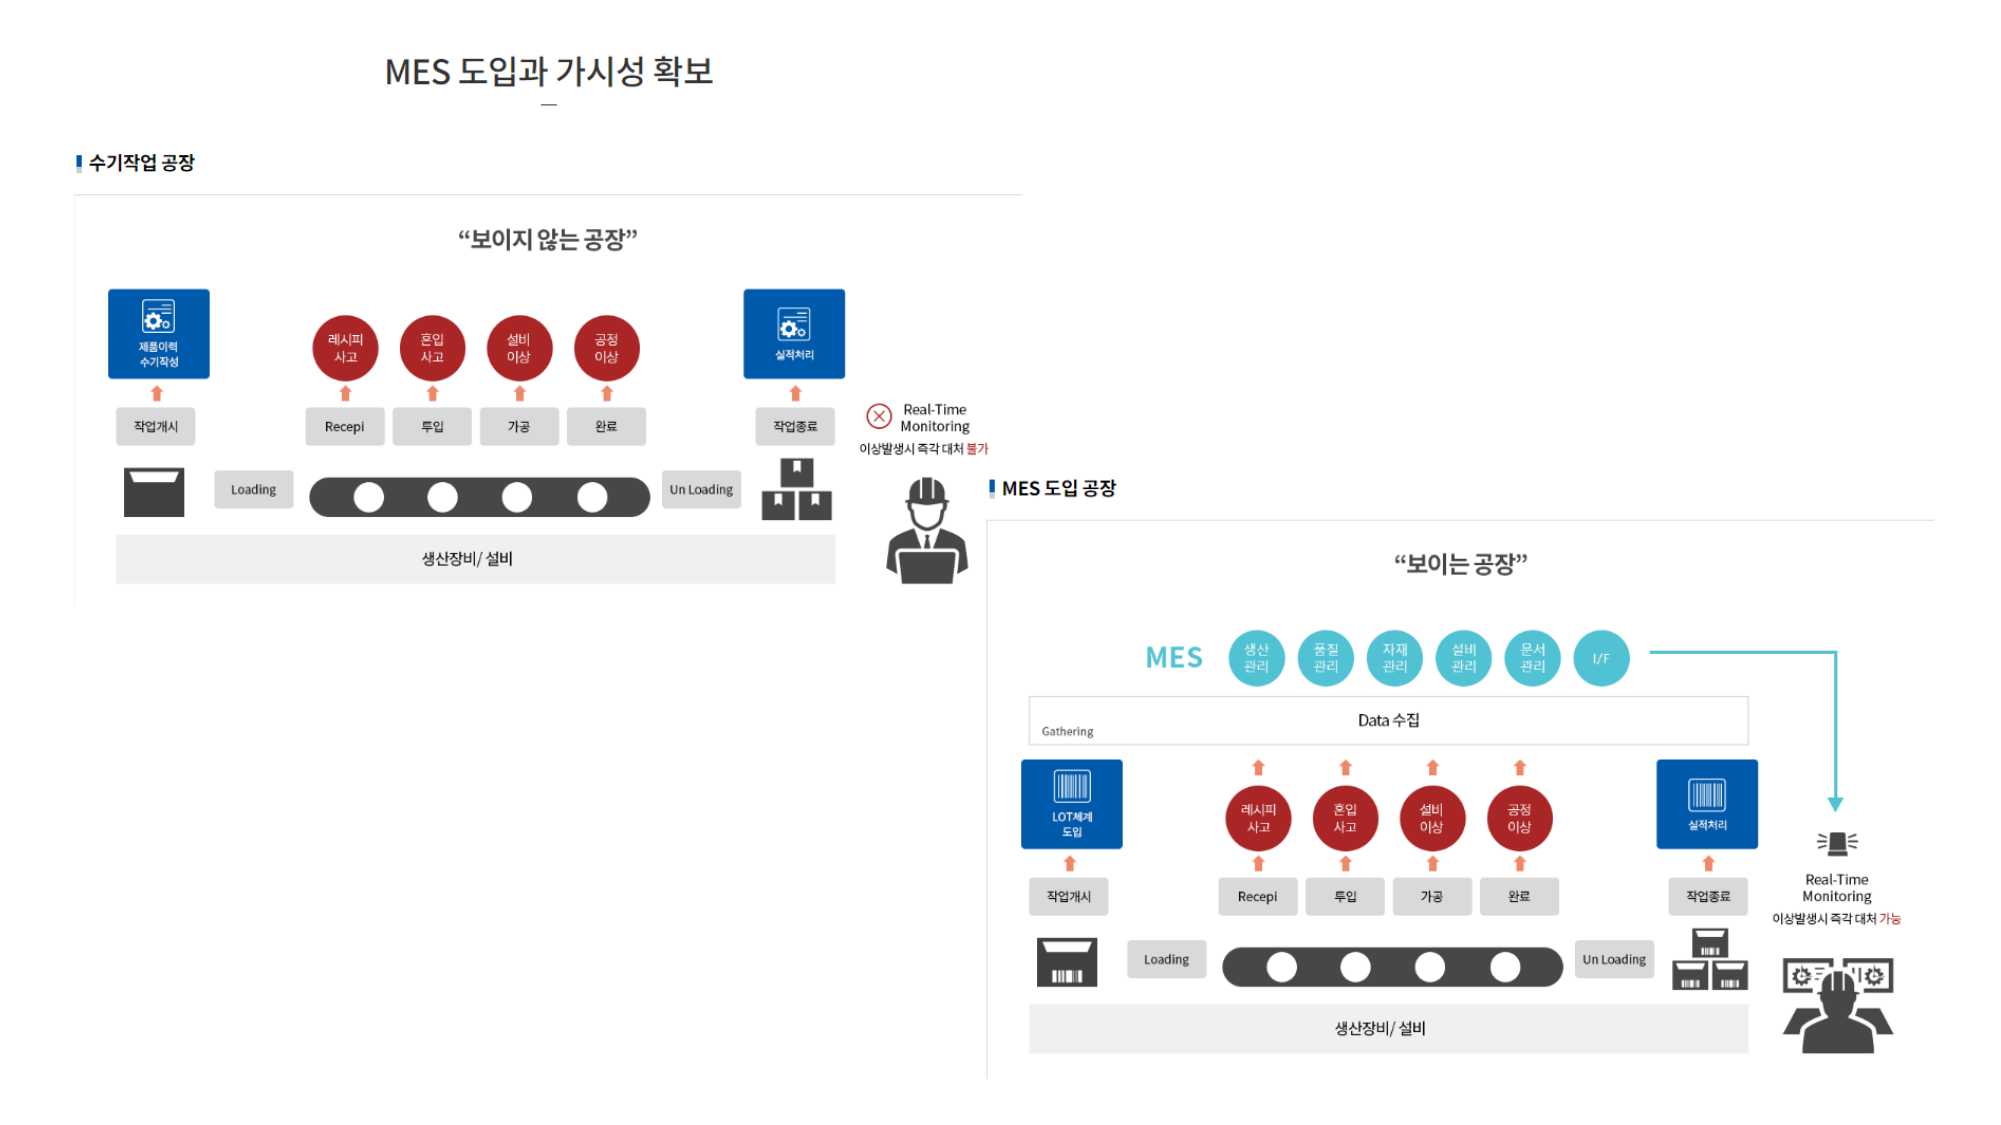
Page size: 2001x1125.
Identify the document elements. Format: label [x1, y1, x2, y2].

picture [74, 49, 1935, 1079]
